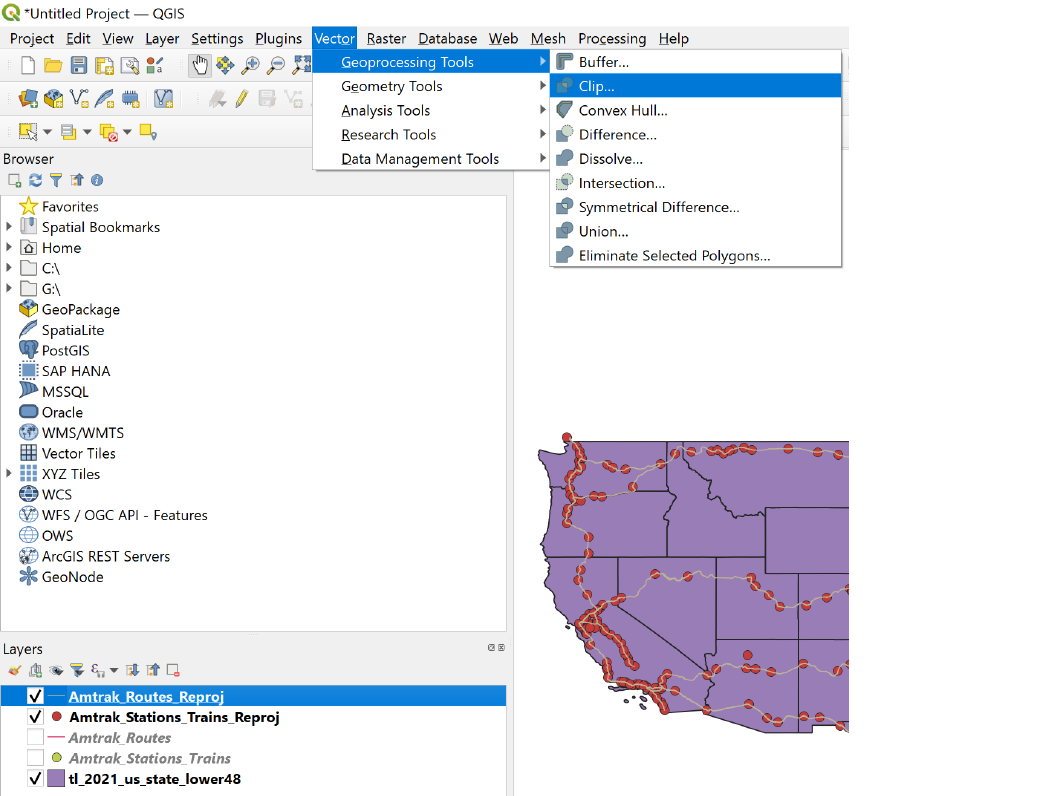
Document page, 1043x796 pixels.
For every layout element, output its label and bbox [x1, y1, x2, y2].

picture [0, 0, 850, 796]
